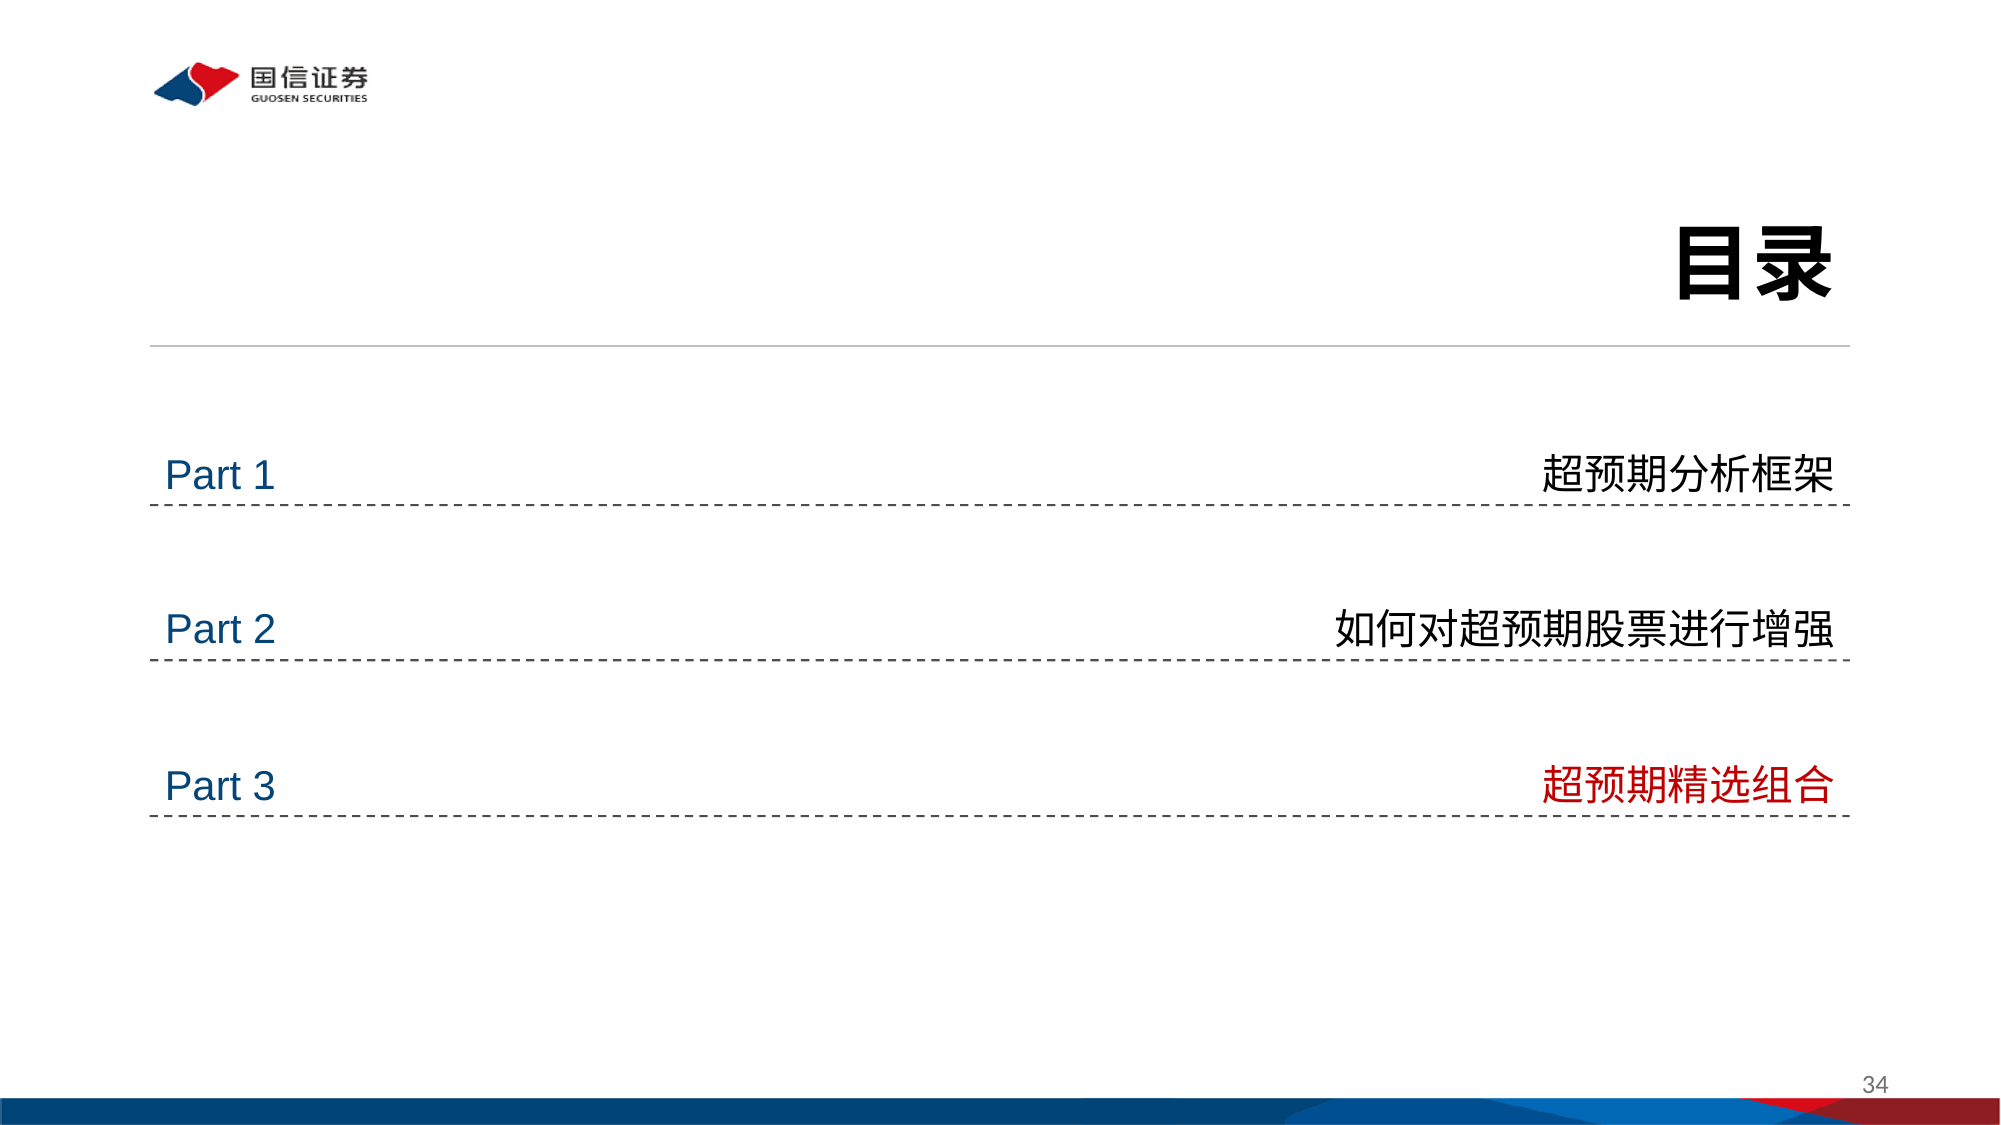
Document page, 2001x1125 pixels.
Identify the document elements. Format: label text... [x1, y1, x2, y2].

text_box Part 3 [150, 685, 416, 816]
slide_number 34 [1799, 1052, 1904, 1113]
text_box 目录 [1601, 202, 1850, 318]
text_box Part 2 [150, 529, 417, 660]
text_box Part 1 [149, 373, 416, 506]
text_box 如何对超预期股票进行增强 [1007, 529, 1850, 661]
picture [0, 1096, 2001, 1125]
text_box 超预期分析框架 [1007, 373, 1850, 506]
text_box 超预期精选组合 [1007, 685, 1850, 817]
picture [151, 56, 372, 112]
